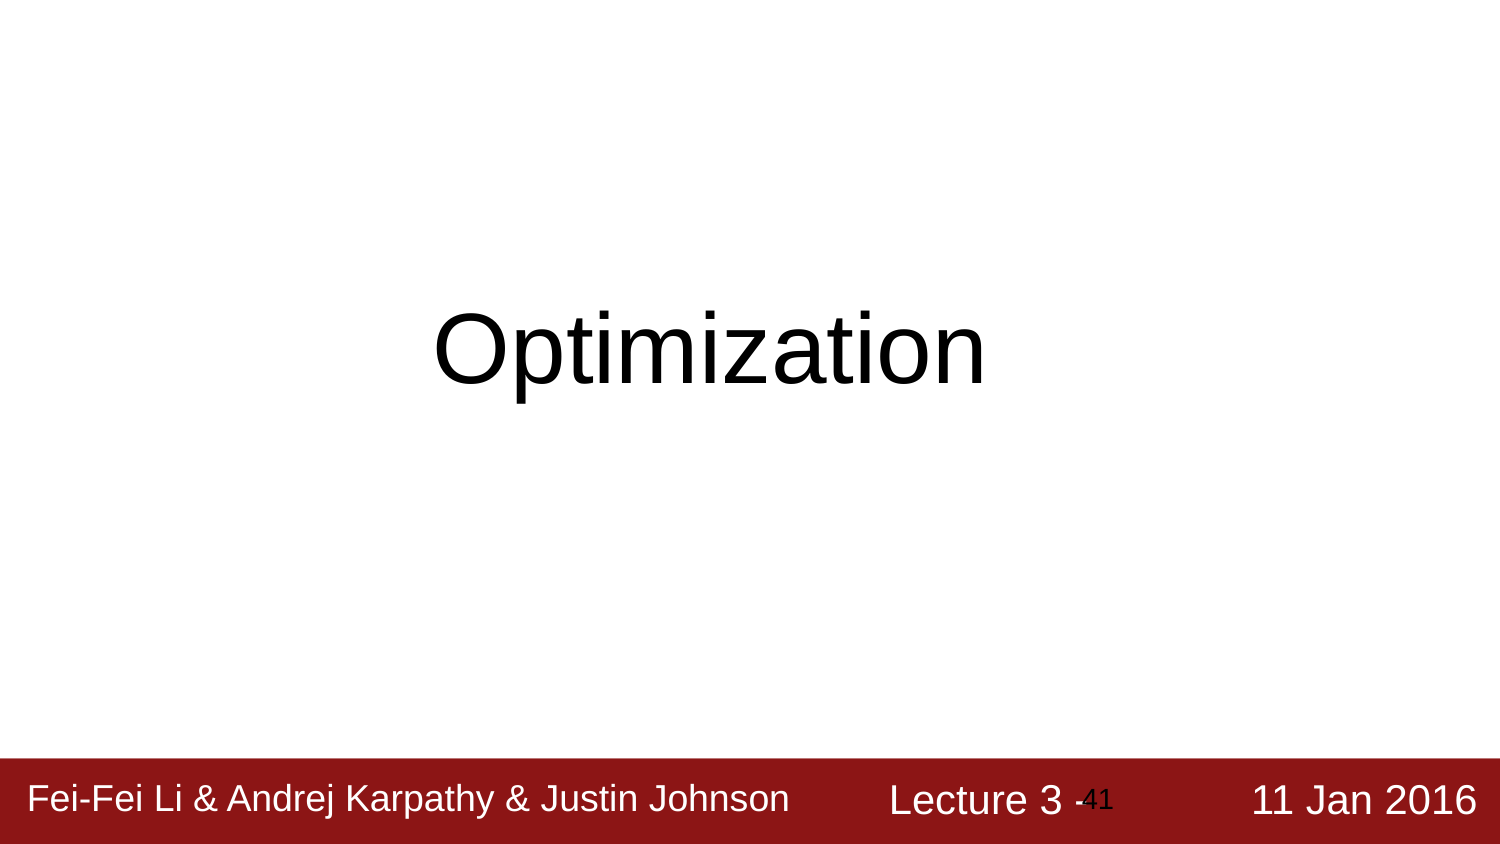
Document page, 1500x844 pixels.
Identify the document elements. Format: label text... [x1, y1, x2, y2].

text_box Optimization [417, 268, 1500, 646]
slide_number ‹#› [1066, 765, 1157, 831]
